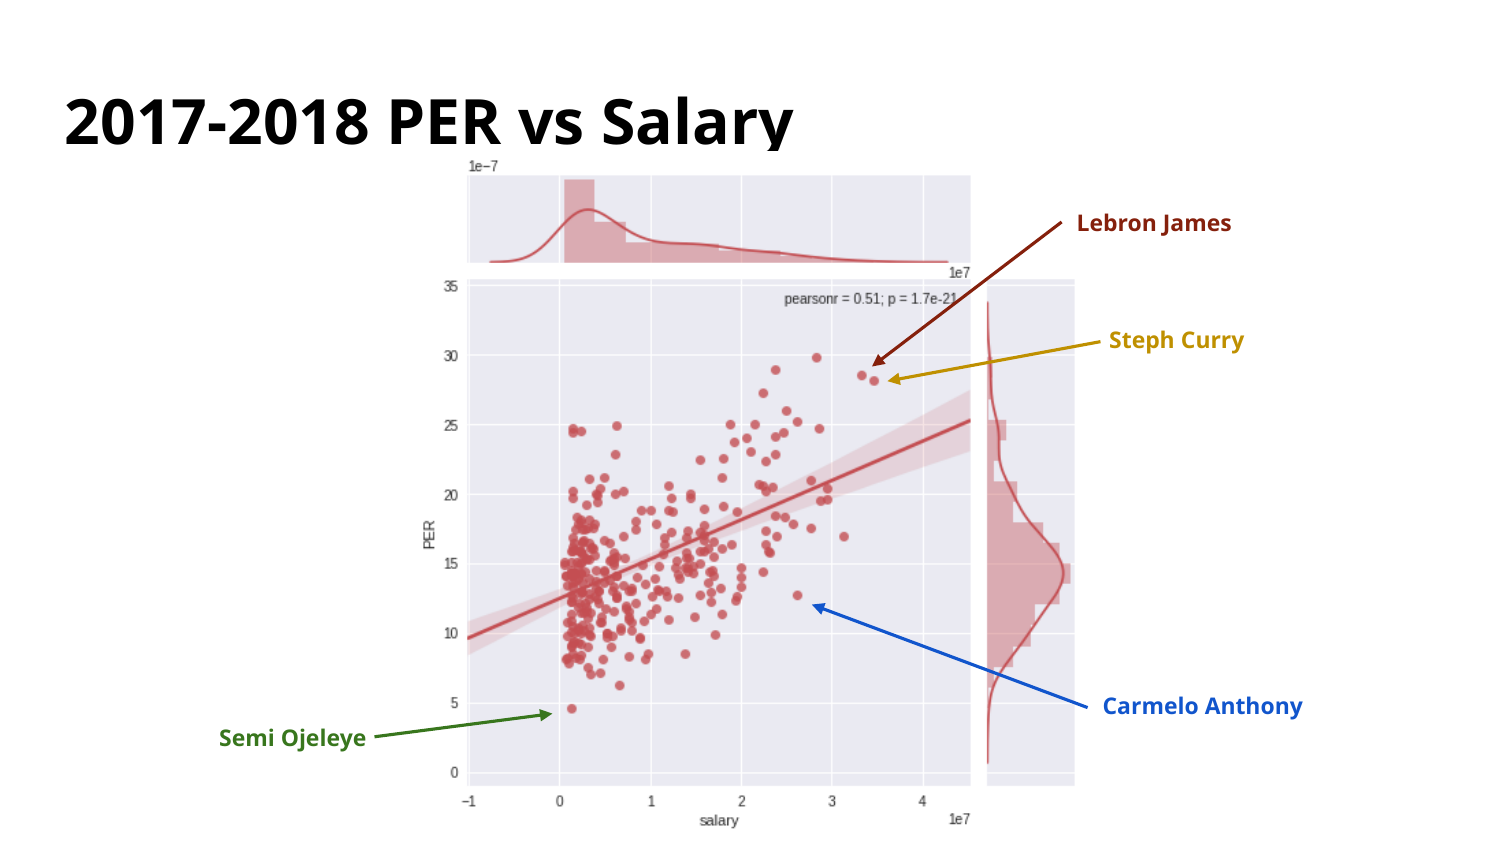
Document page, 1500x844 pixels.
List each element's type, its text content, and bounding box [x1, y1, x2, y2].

picture [414, 151, 1083, 839]
text_box Semi Ojeleye [204, 658, 409, 817]
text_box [887, 341, 1101, 382]
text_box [811, 604, 1088, 708]
text_box Steph Curry [1094, 260, 1483, 419]
text_box Lebron James [1088, 176, 1256, 268]
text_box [871, 221, 1062, 367]
title 2017-2018 PER vs Salary [49, 67, 1448, 173]
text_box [374, 713, 553, 738]
text_box Carmelo Anthony [1088, 626, 1476, 785]
